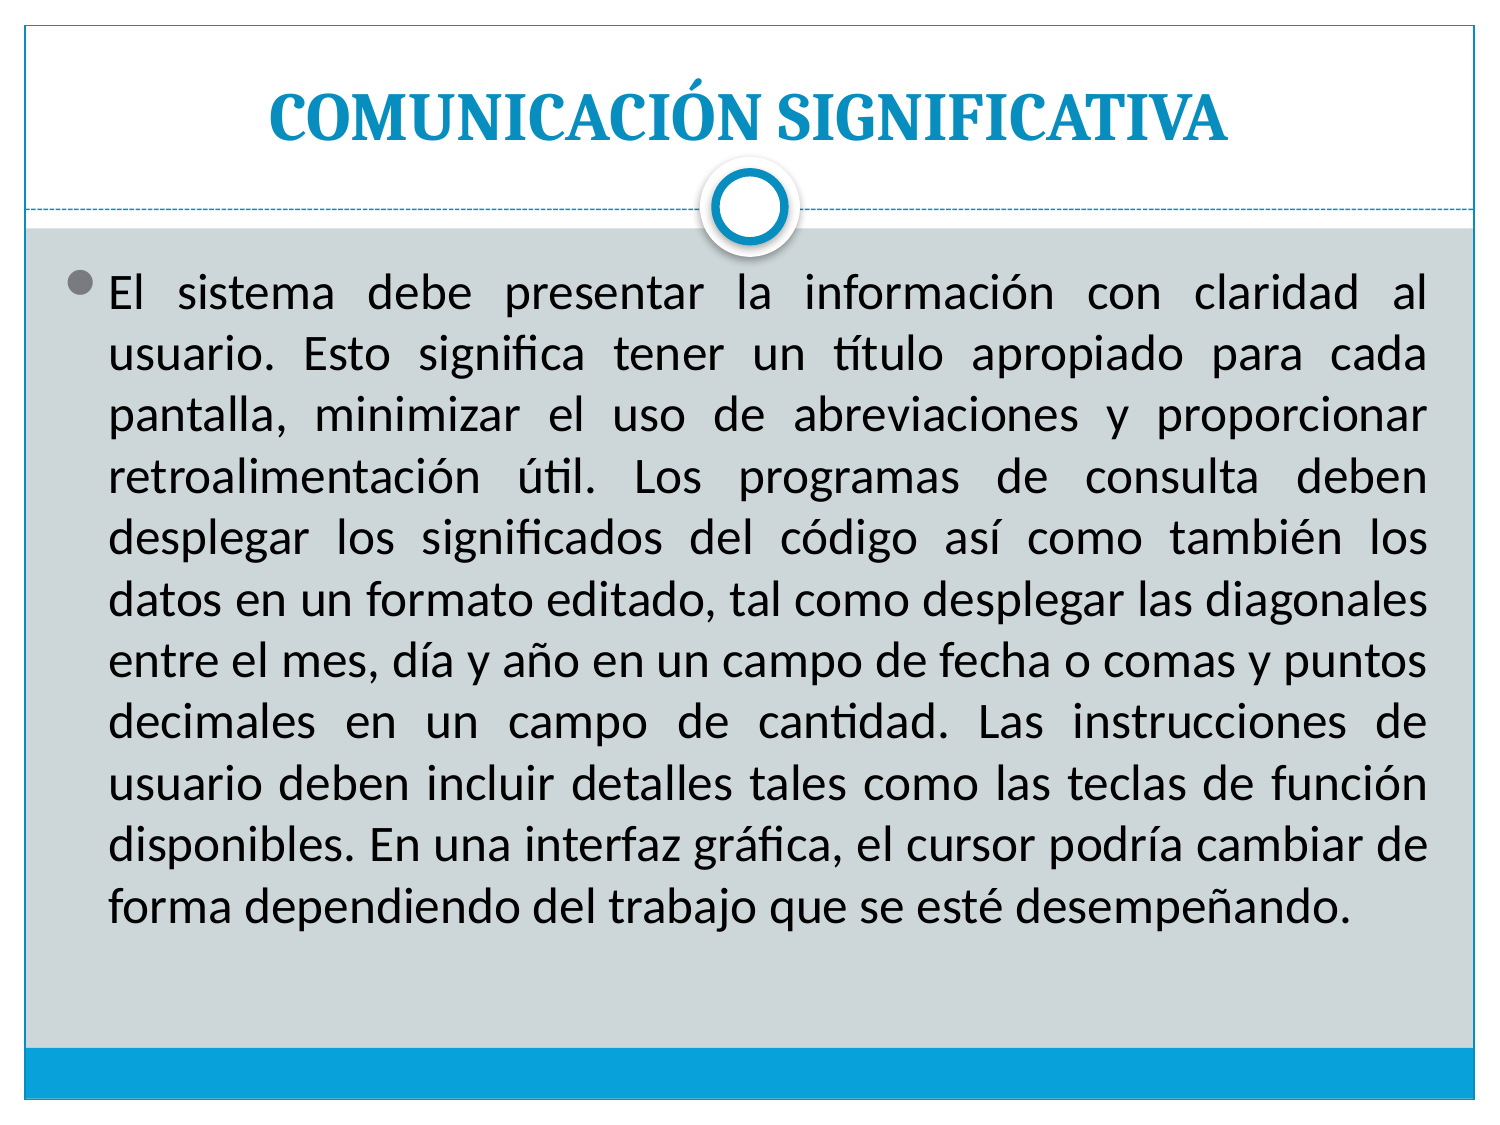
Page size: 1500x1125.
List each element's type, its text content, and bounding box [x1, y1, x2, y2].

title COMUNICACIÓN SIGNIFICATIVA [49, 37, 1450, 162]
list El sistema debe presentar la información con claridad al usuario. Esto significa tener un título apropiado para cada pantalla, minimizar el uso de abreviaciones y proporcionar retroalimentación útil. Los programas de consulta deben desplegar los significados del código así como también los datos en un formato editado, tal como desplegar las diagonales entre el mes, día y año en un campo de fecha o comas y puntos decimales en un campo de cantidad. Las instrucciones de usuario deben incluir detalles tales como las teclas de función disponibles. En una interfaz gráfica, el cursor podría cambiar de forma dependiendo del trabajo que se esté desempeñando. [49, 250, 1445, 1001]
